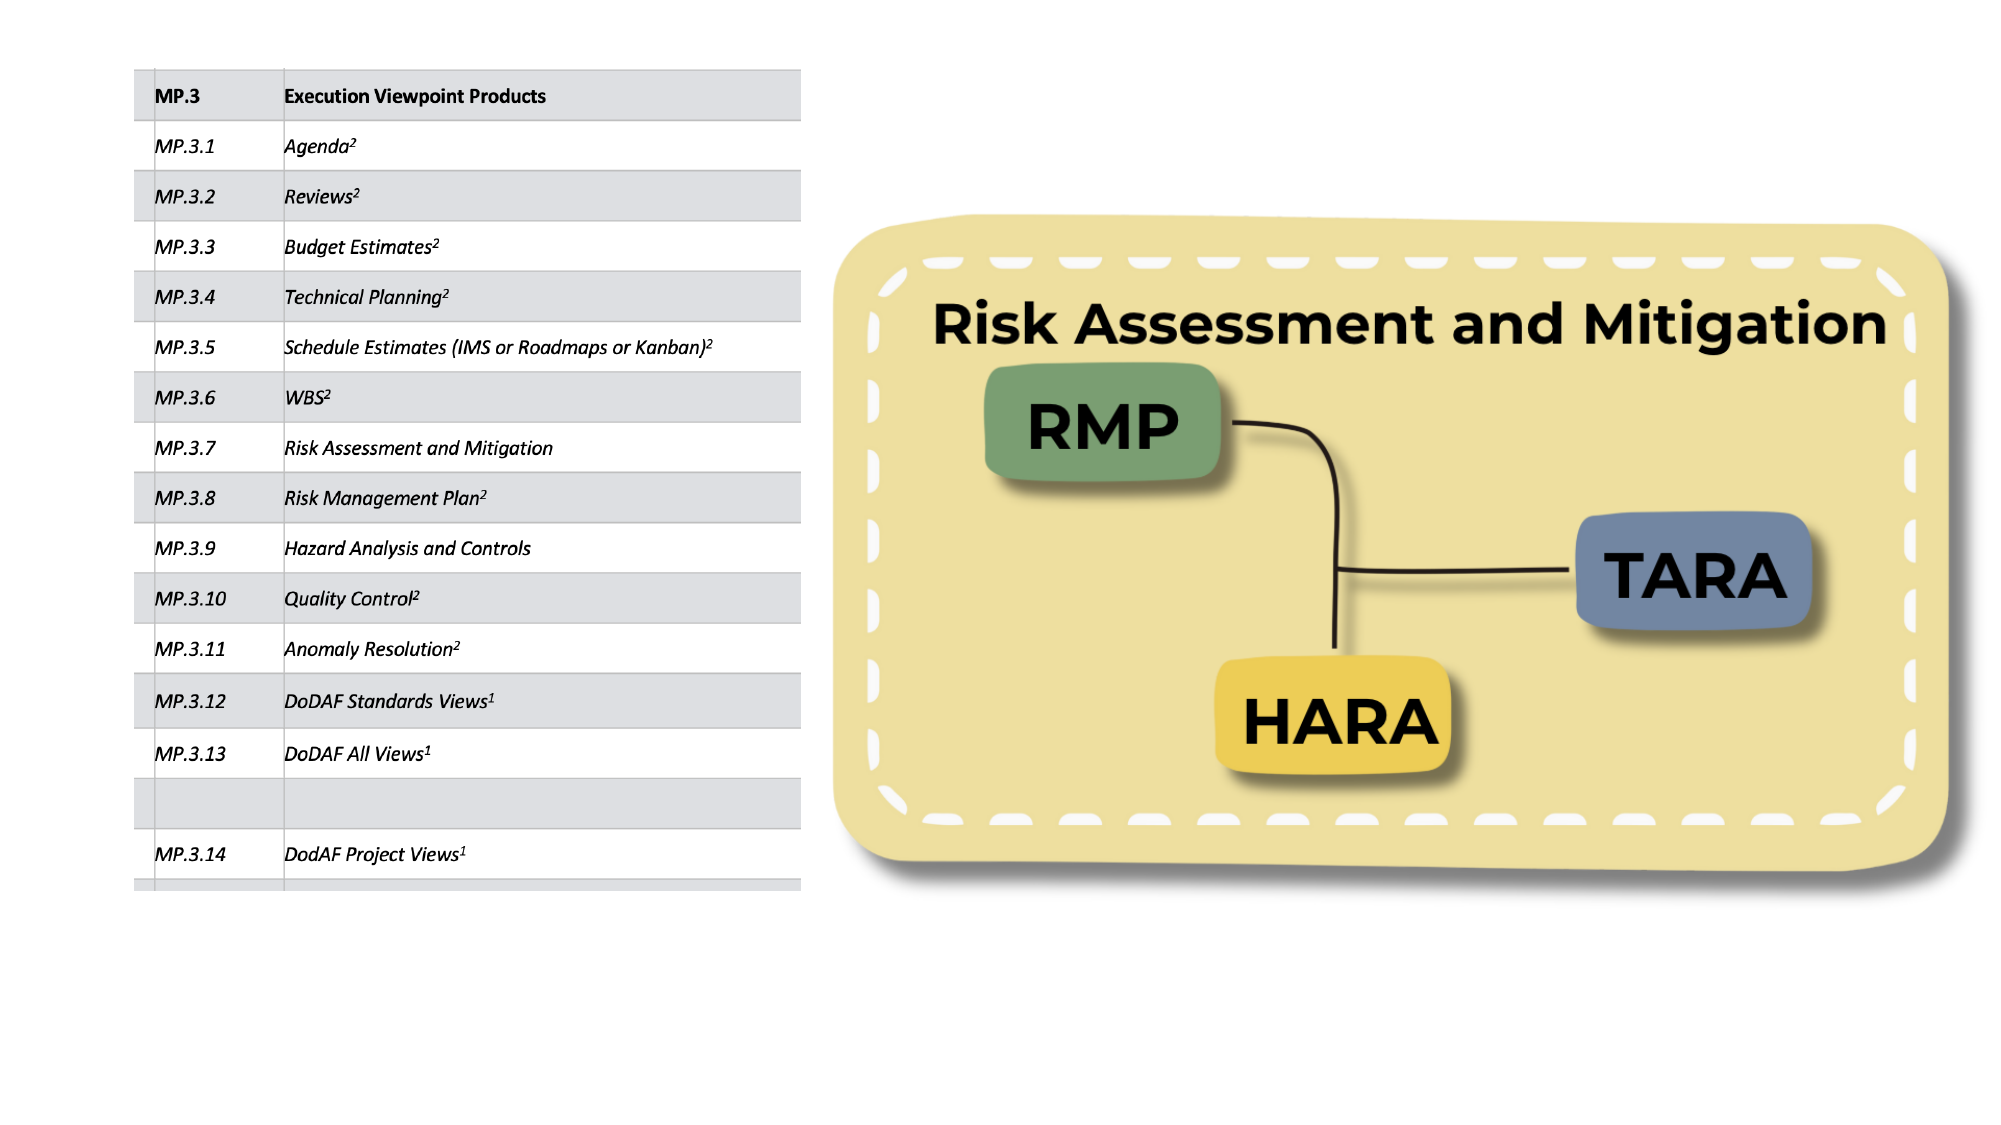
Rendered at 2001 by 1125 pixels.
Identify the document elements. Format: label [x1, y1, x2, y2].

picture [133, 67, 801, 892]
picture [803, 201, 2000, 924]
